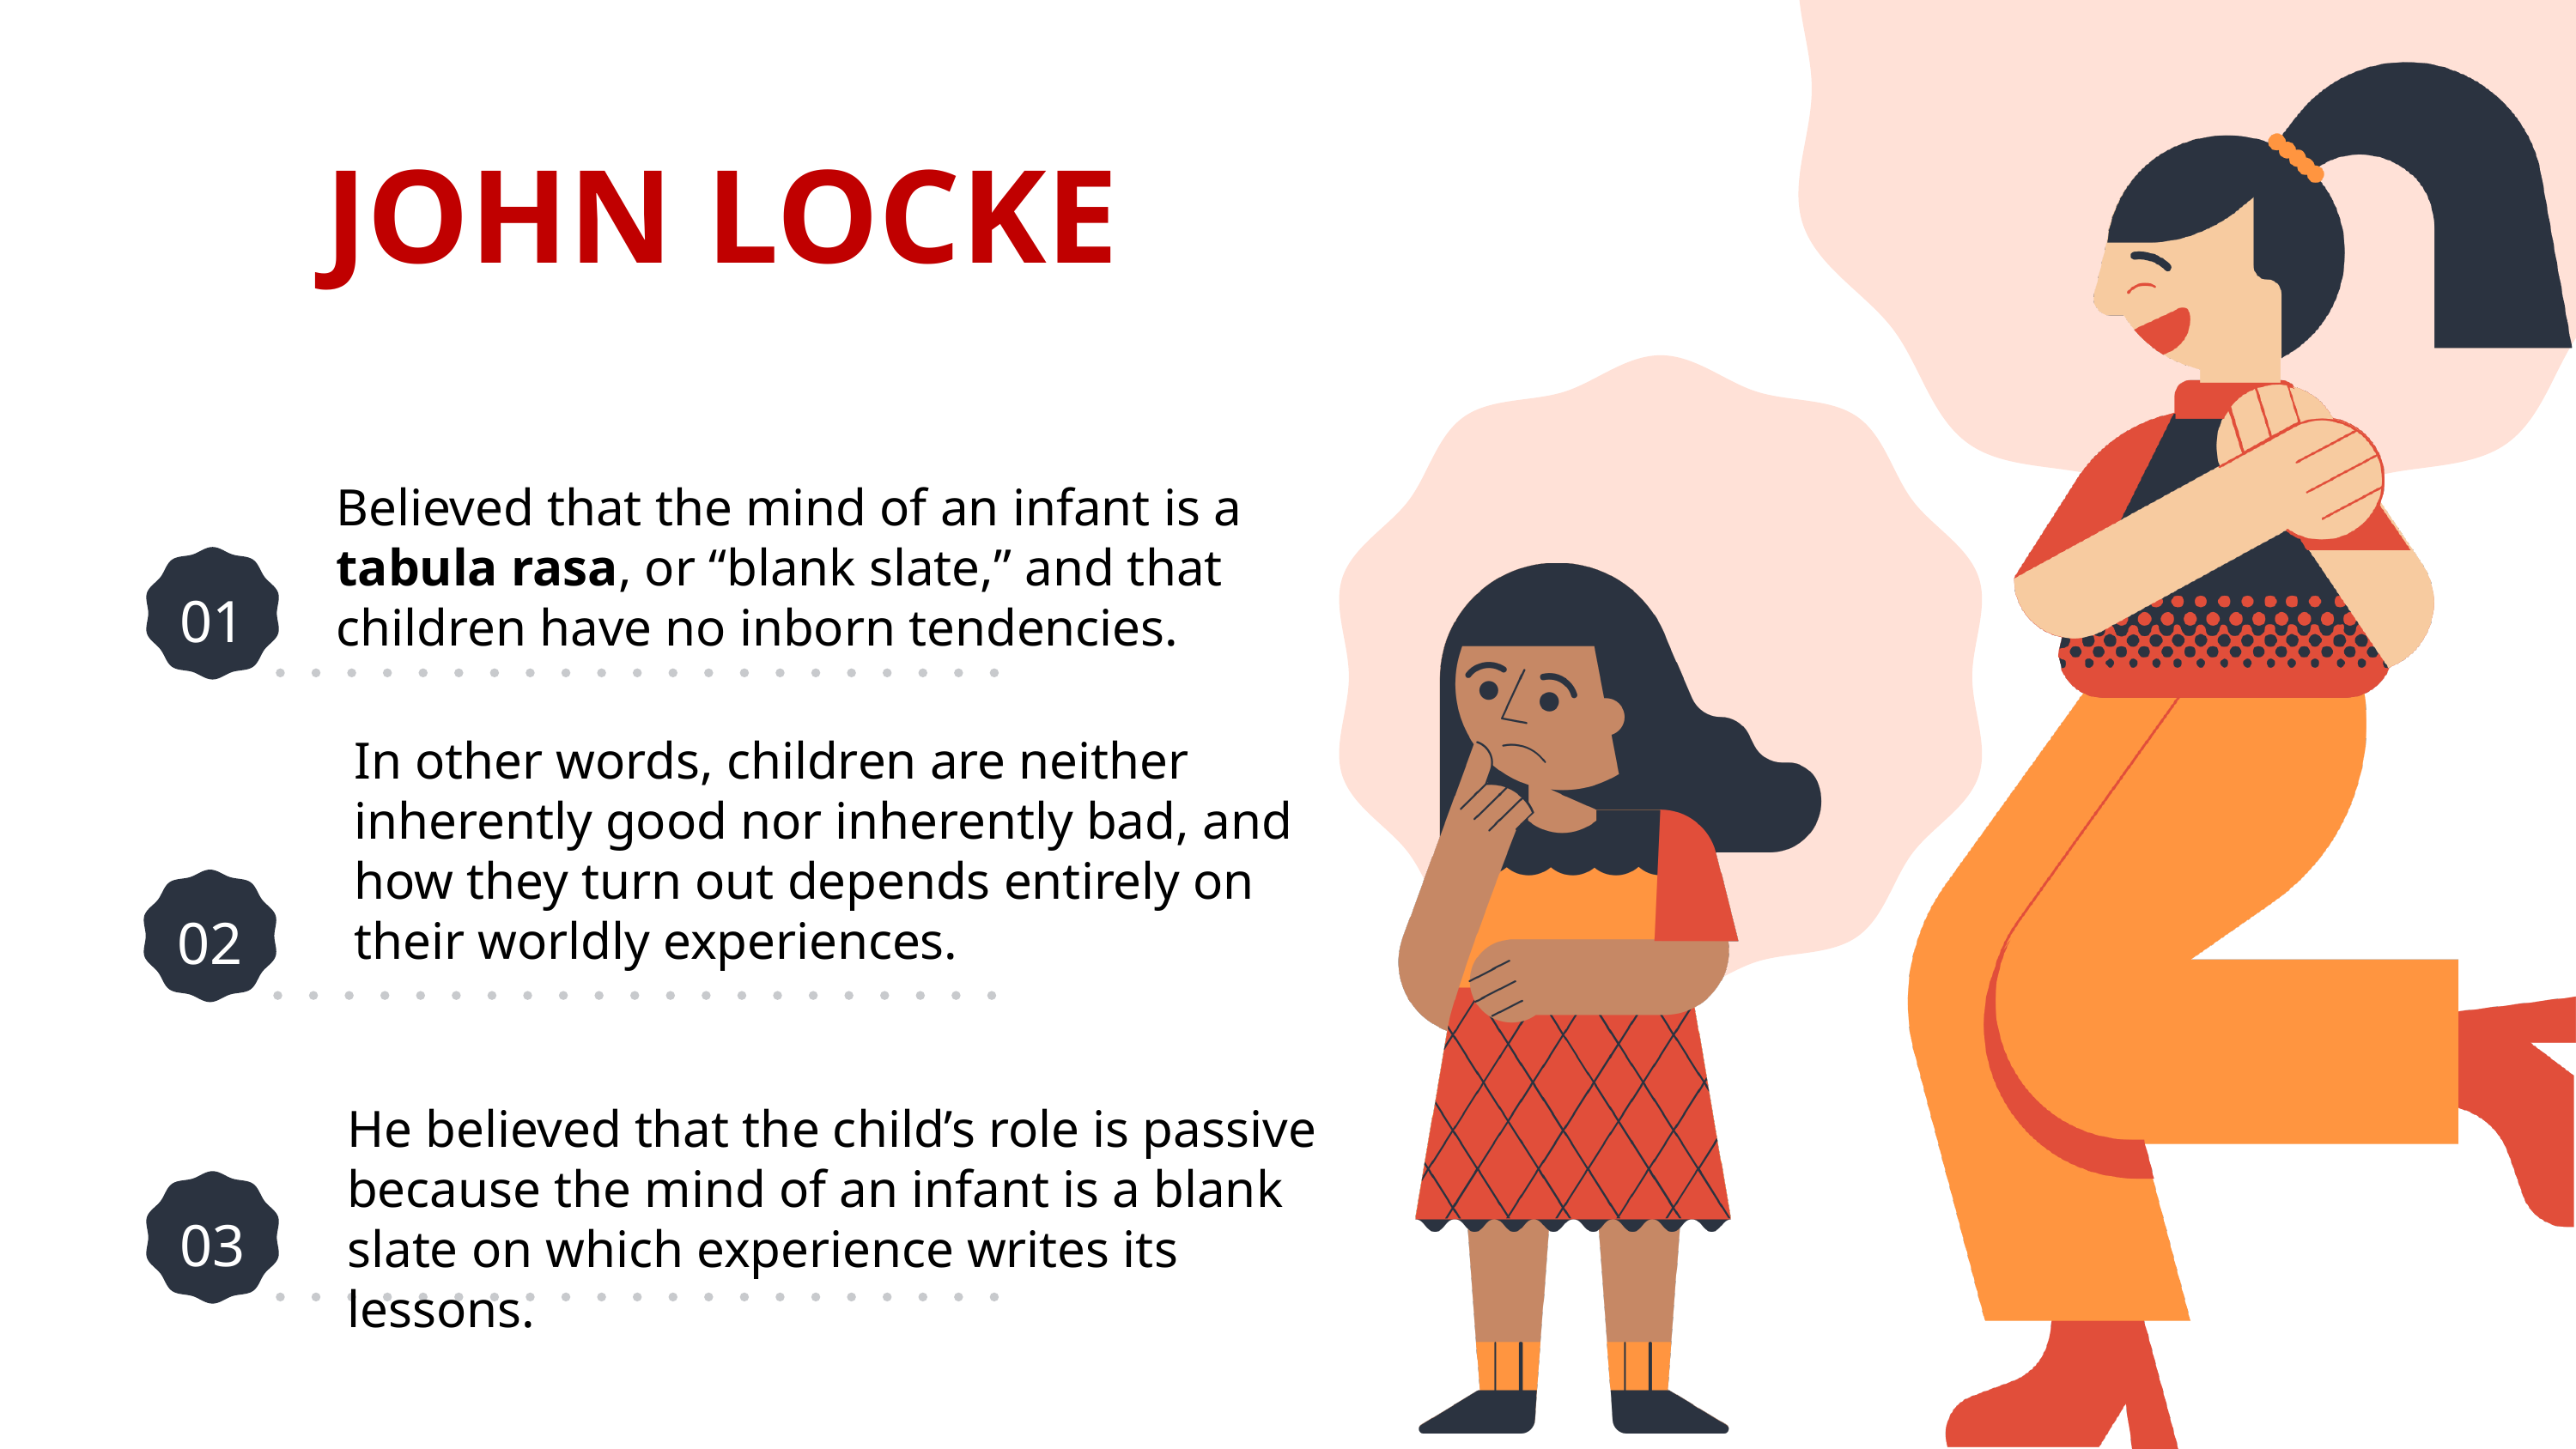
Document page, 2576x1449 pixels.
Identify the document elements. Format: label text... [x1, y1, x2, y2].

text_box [142, 869, 1011, 1003]
text_box [1491, 178, 2473, 960]
text_box [1899, 49, 2576, 1449]
text_box [1388, 563, 1832, 1434]
text_box In other words, children are neither inherently good nor inherently bad, and how they turn out depends entirely on their worldly experiences. [341, 723, 1340, 1036]
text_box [144, 546, 1013, 680]
text_box [1799, 0, 2576, 178]
text_box He believed that the child’s role is passive because the mind of an infant is a blank slate on which experience writes its lessons. [334, 1090, 1376, 1404]
text_box JOHN LOCKE [222, 0, 1223, 545]
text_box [144, 1171, 1013, 1304]
text_box [1340, 404, 1491, 832]
text_box Believed that the mind of an infant is a tabula rasa, or “blank slate,” and that children have no inborn tendencies. [323, 469, 1354, 663]
